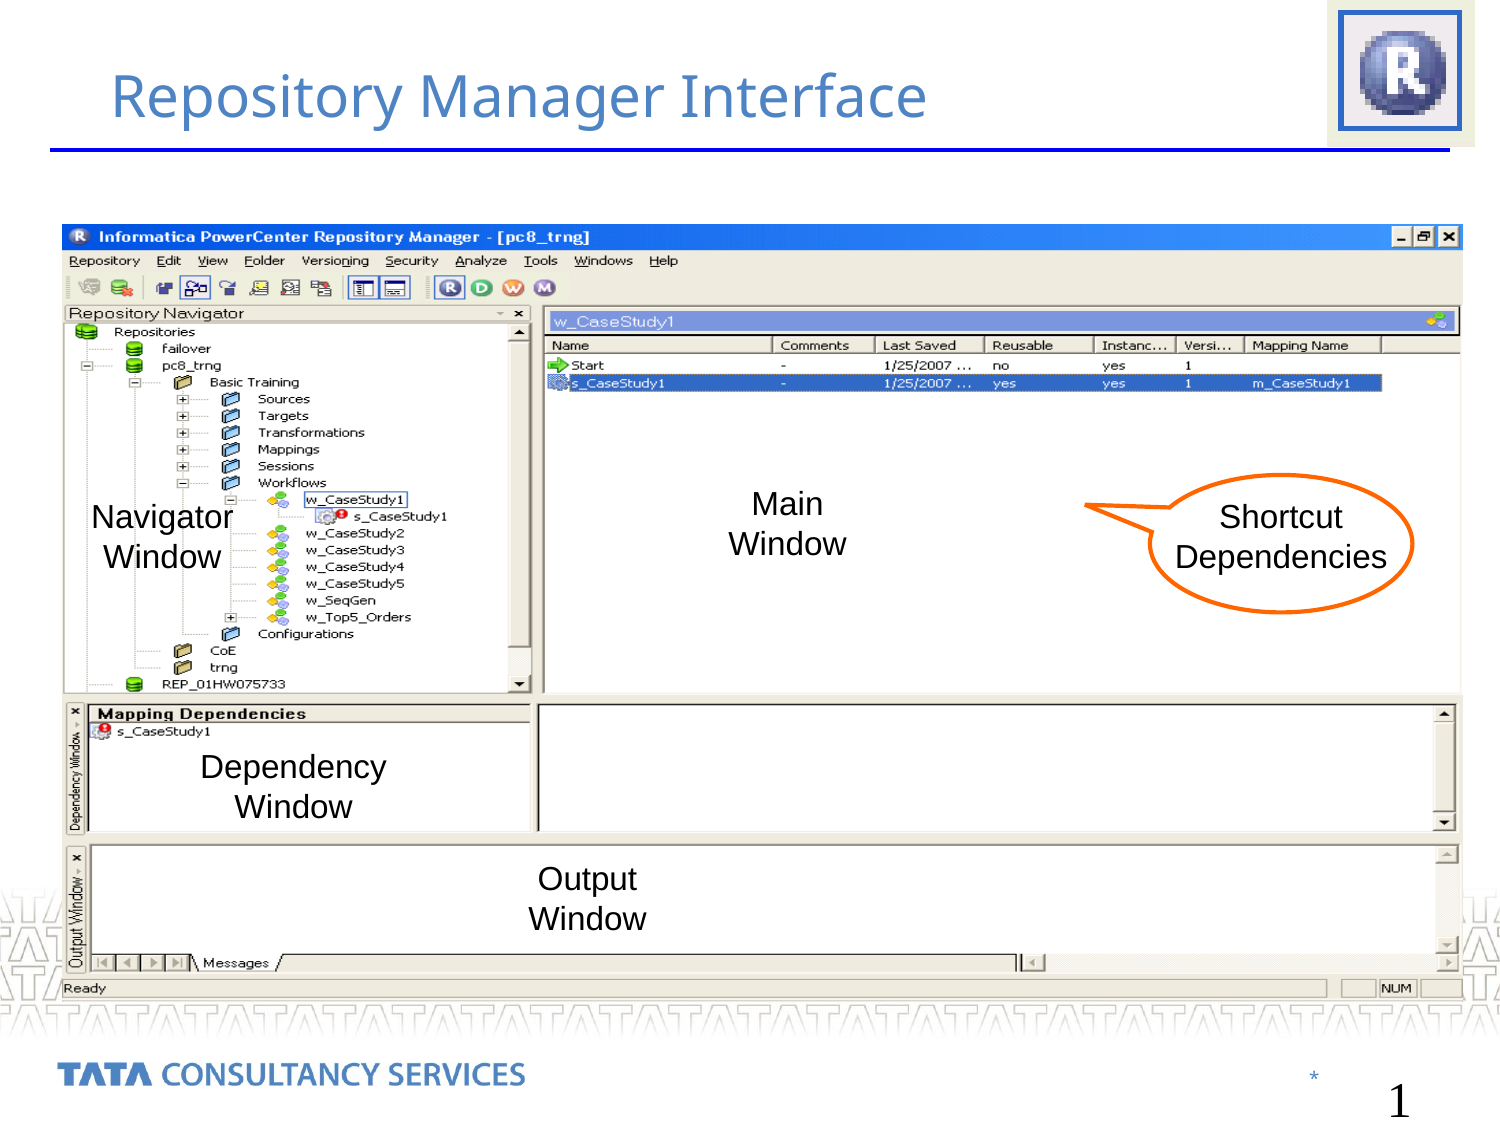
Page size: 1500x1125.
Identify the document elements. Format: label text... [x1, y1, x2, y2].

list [62, 224, 1463, 1002]
picture [0, 885, 1500, 1039]
title Repository Manager Interface [95, 22, 1456, 166]
slide_number ‹#› [1371, 1059, 1435, 1104]
picture [1326, 0, 1476, 147]
picture [57, 1062, 525, 1086]
